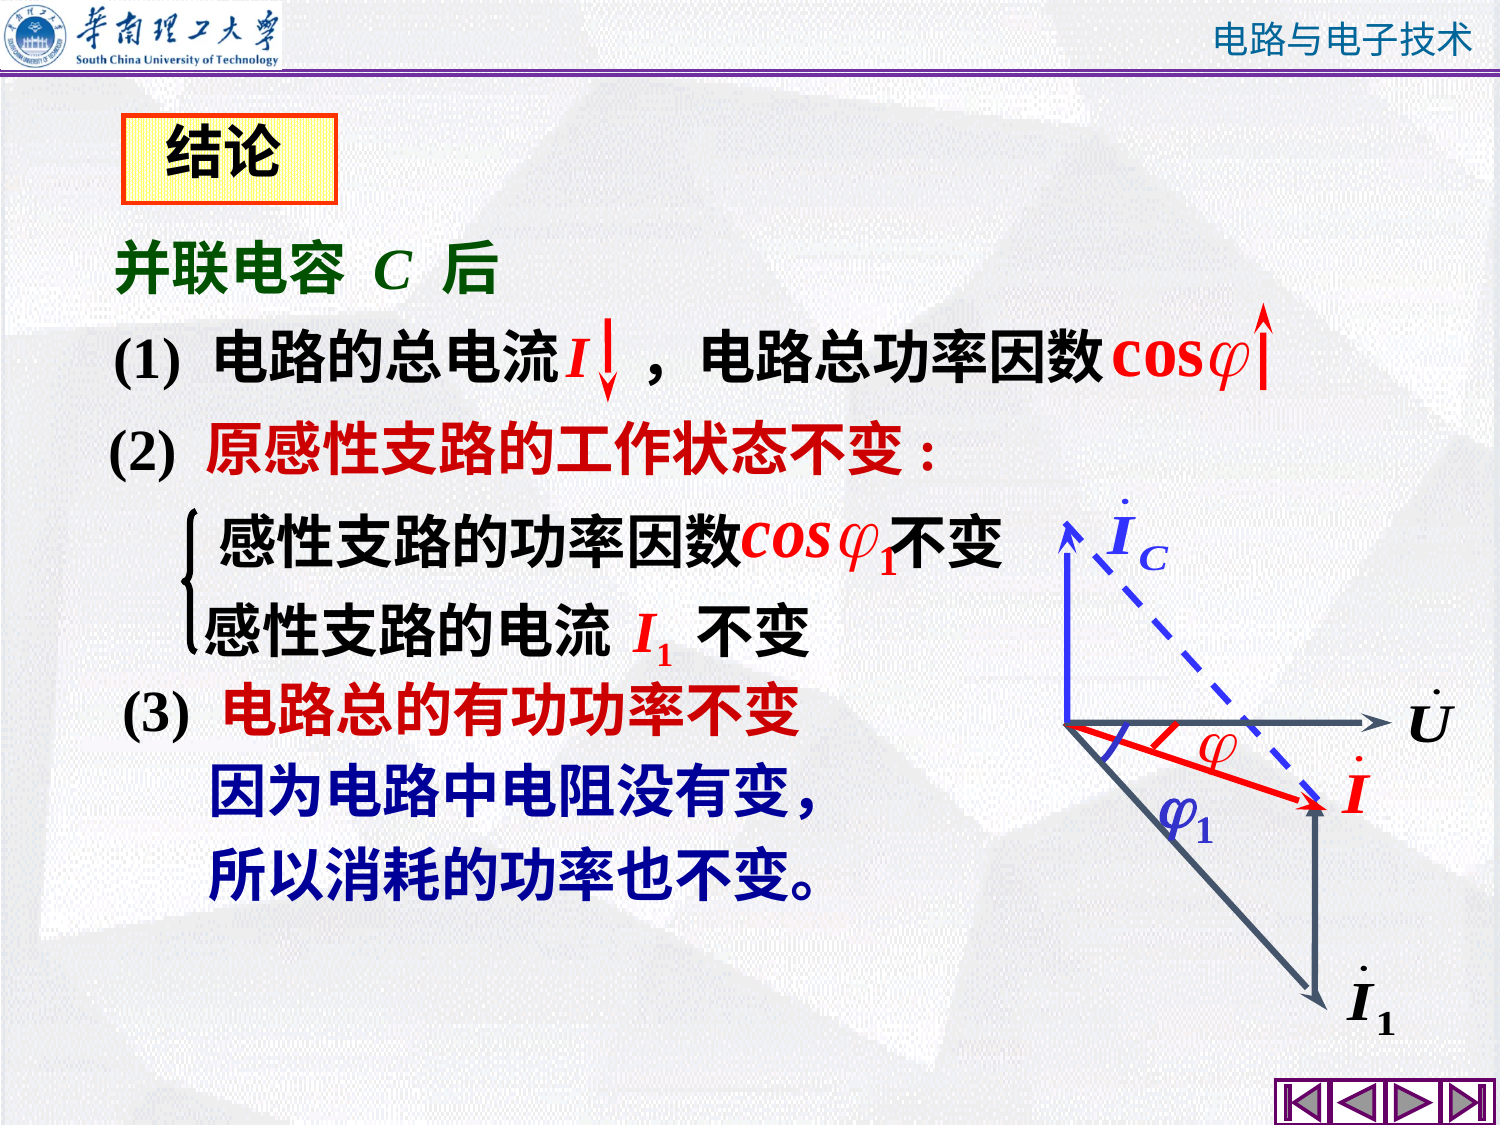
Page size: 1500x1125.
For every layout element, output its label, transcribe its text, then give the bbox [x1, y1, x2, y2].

text_box 并联电容 C 后 [98, 224, 514, 302]
text_box (3) 电路总的有功功率不变 [107, 665, 817, 751]
picture [1, 0, 1500, 70]
text_box (2) 原感性支路的工作状态不变: [94, 404, 953, 490]
title 结论 [123, 115, 336, 204]
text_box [1064, 493, 1471, 1046]
text_box 因为电路中电阻没有变， 所以消耗的功率也不变。 [193, 732, 865, 916]
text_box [98, 302, 1264, 404]
picture [1, 77, 1500, 1125]
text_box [183, 484, 1030, 672]
